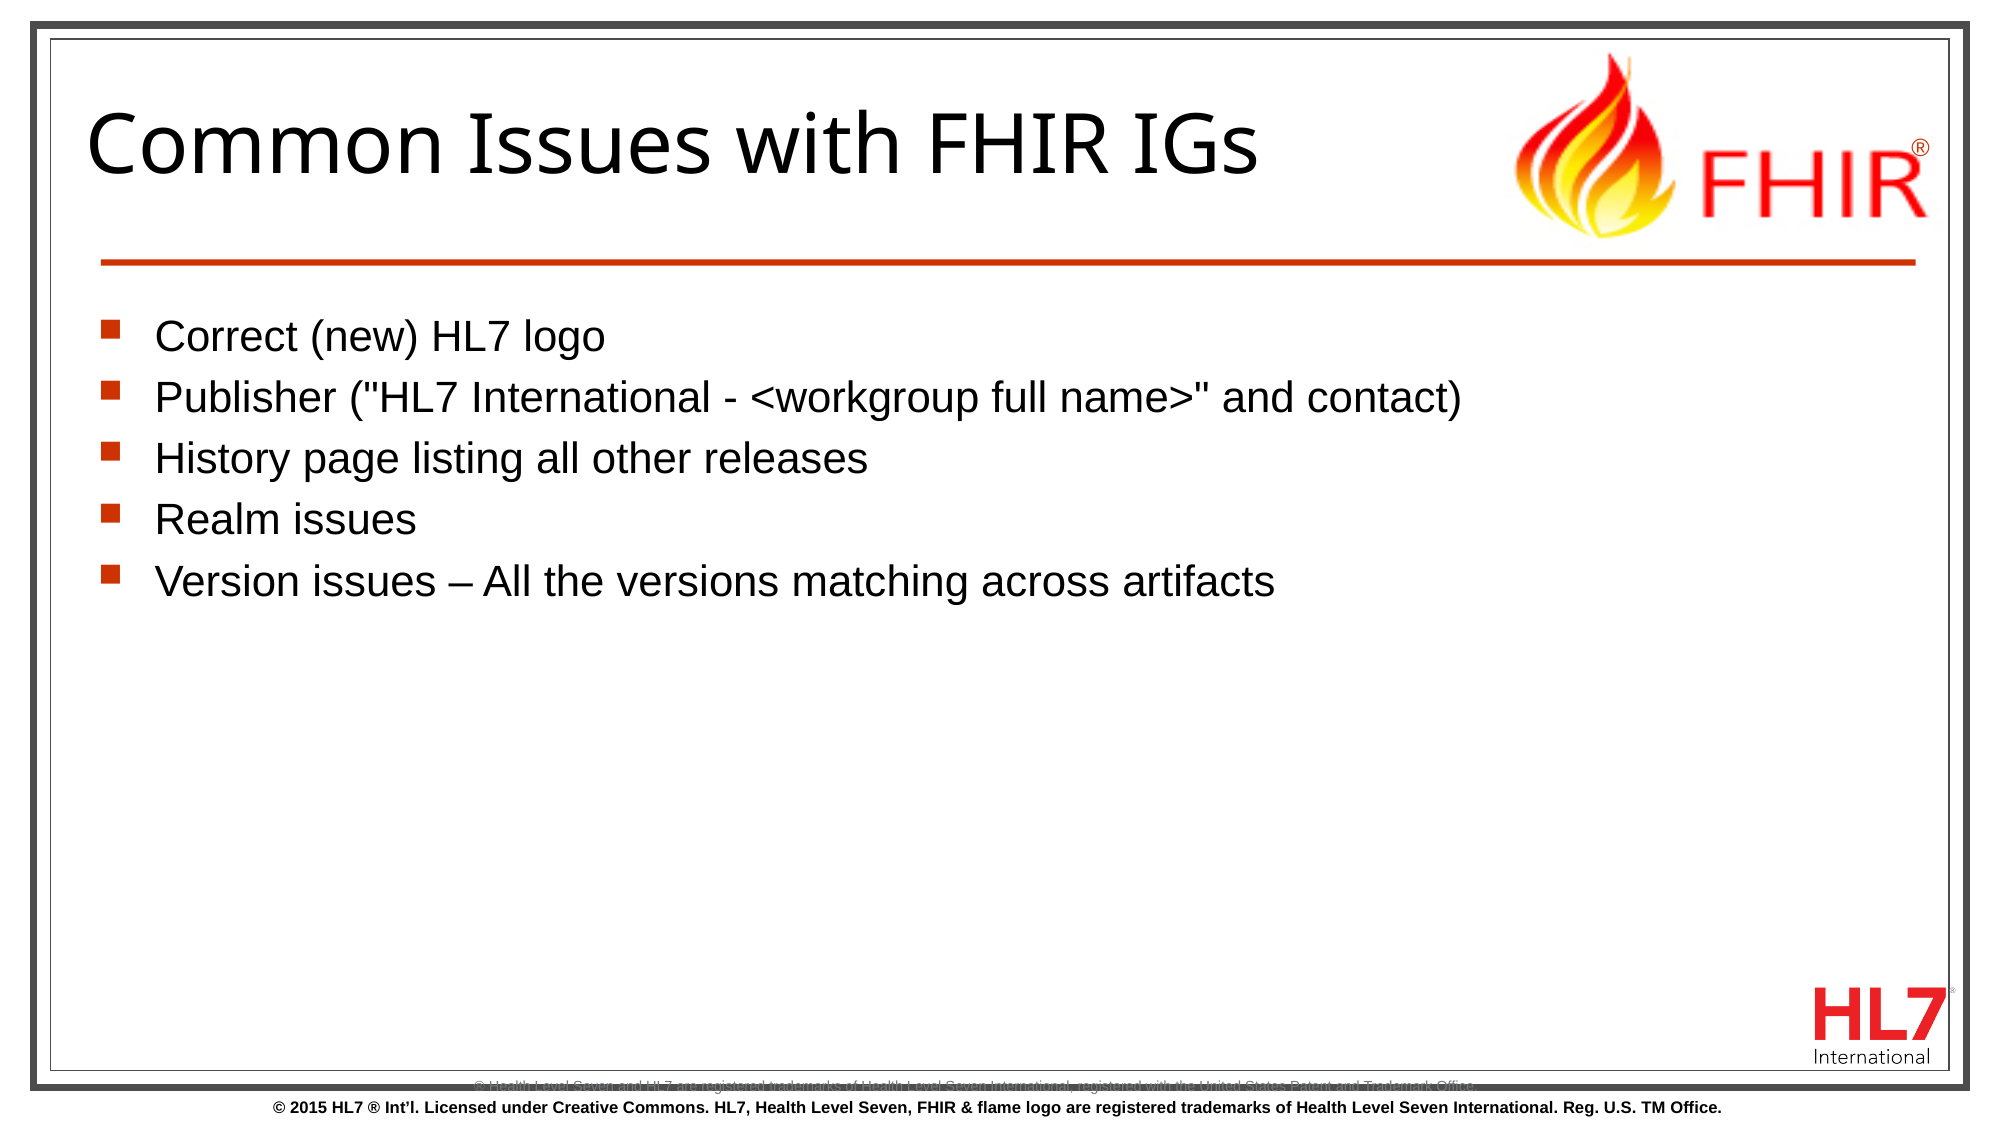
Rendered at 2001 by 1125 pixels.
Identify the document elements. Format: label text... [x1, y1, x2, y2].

picture [1498, 42, 1944, 249]
picture [1771, 937, 1999, 1114]
list Correct (new) HL7 logo Publisher ("HL7 International - <workgroup full name>" and contact) History page listing all other releases Realm issues Version issues – All the versions matching across artifacts [83, 299, 1917, 1059]
footer ® Health Level Seven and HL7 are registered trademarks of Health Level Seven International, registered with the United States Patent and Trademark Office. [459, 1062, 1525, 1102]
title Common Issues with FHIR IGs [70, 54, 1504, 244]
